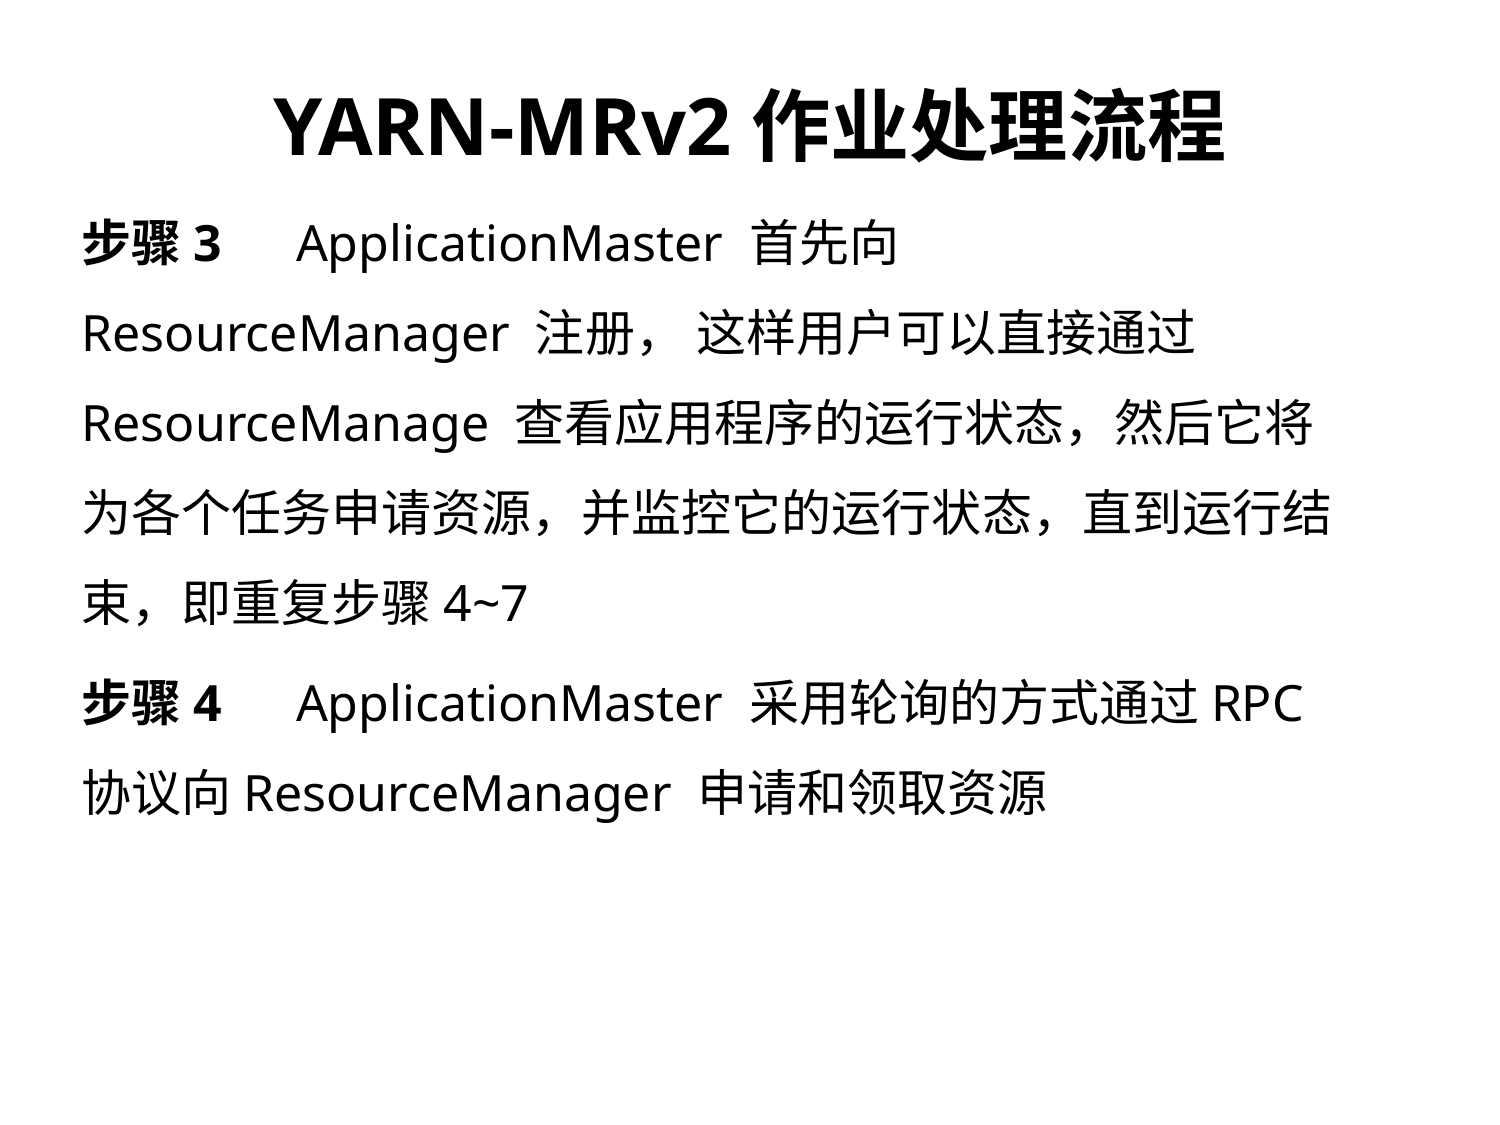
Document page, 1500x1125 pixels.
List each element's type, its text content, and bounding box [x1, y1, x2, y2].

text_box YARN-MRv2作业处理流程 [74, 60, 1425, 188]
text_box 步骤3 ApplicationMaster 首先向ResourceManager 注册， 这样用户可以直接通过ResourceManage 查看应用程序的运行状态，然后它将为各个任务申请资源，并监控它的运行状态，直到运行结束，即重复步骤4~7 步骤4 ApplicationMaster 采用轮询的方式通过RPC 协议向ResourceManager 申请和领取资源 [66, 174, 1353, 823]
